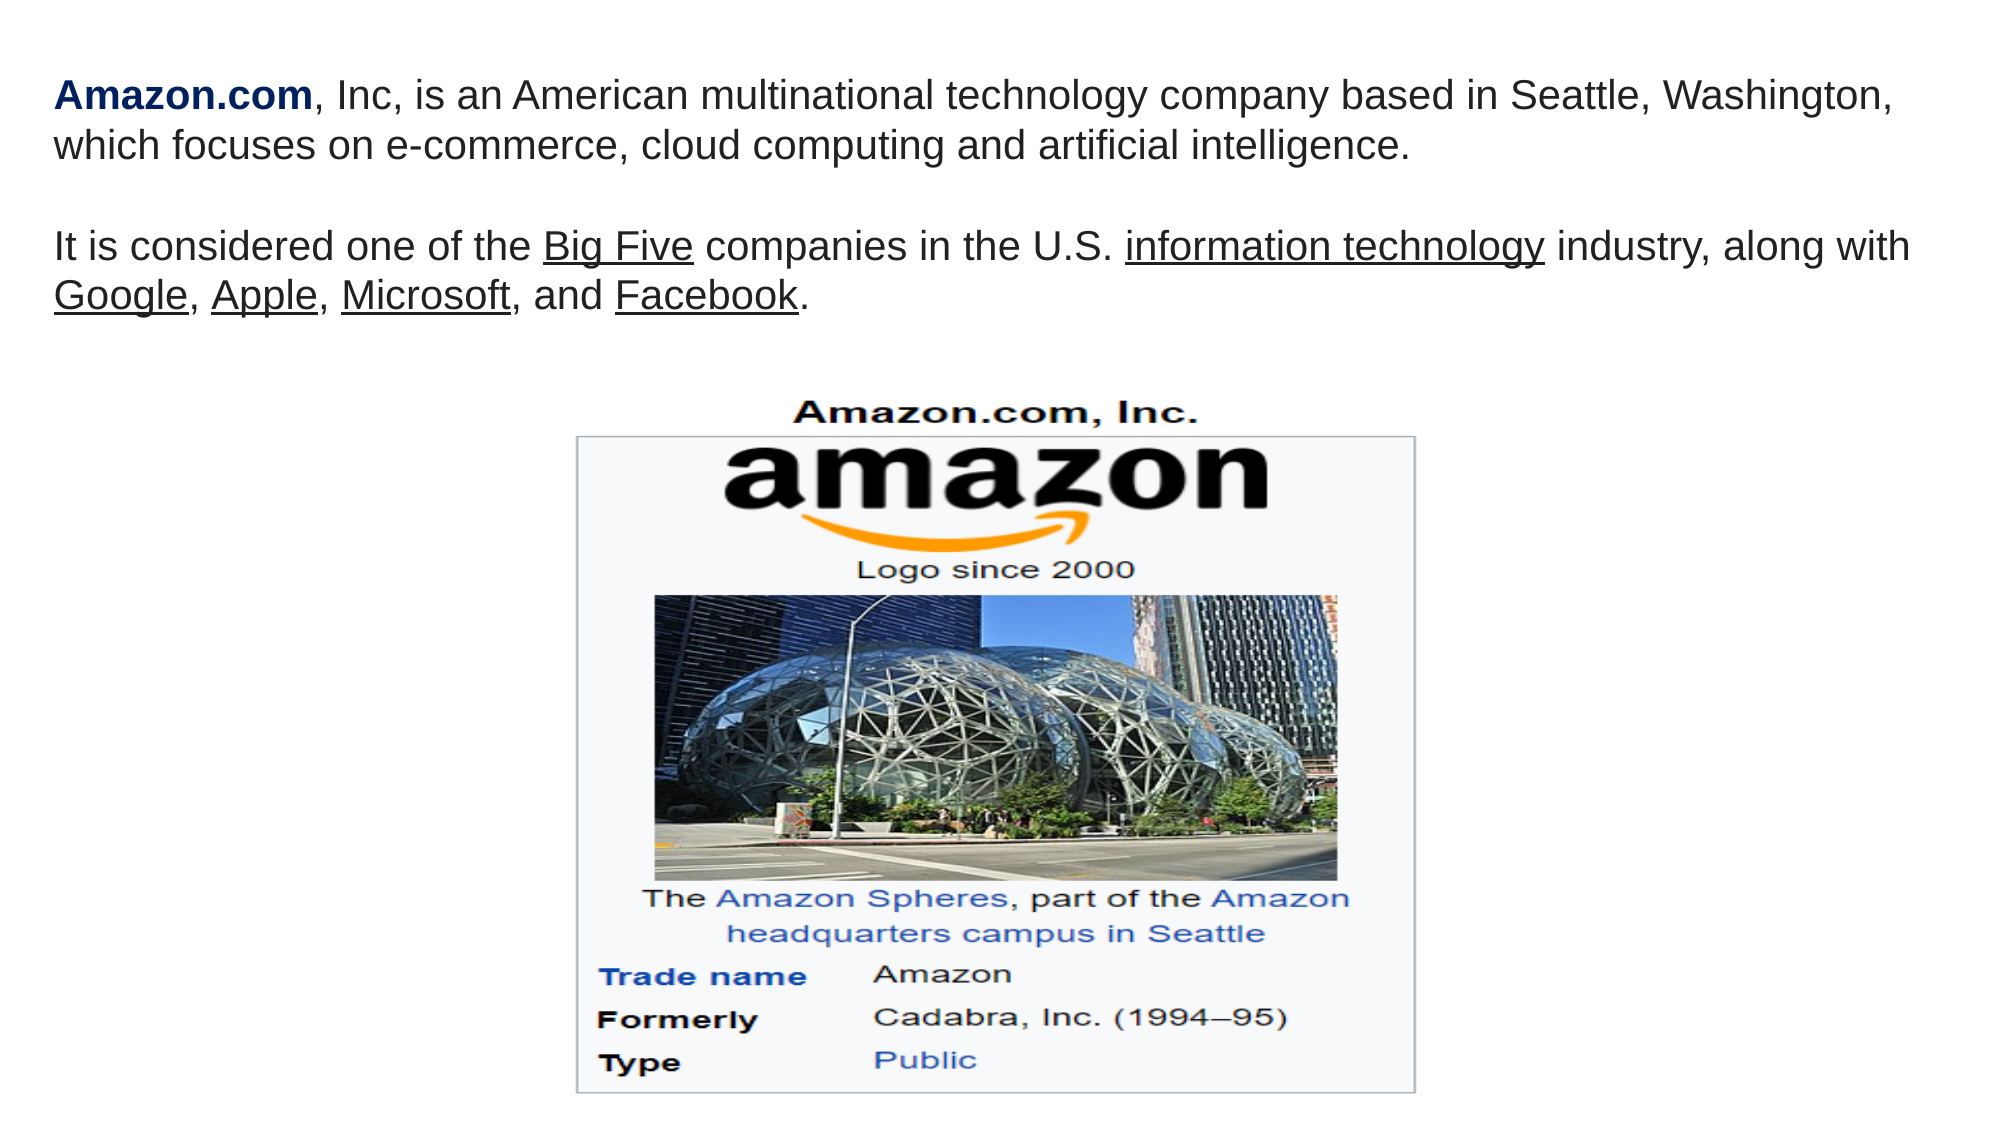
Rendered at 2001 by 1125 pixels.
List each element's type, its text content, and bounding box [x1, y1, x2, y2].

picture [558, 380, 1433, 1104]
text_box Amazon.com, Inc, is an American multinational technology company based in Seattle, Washington, which focuses on e-commerce, cloud computing and artificial intelligence. It is considered one of the Big Five companies in the U.S. information technology industry, along with Google, Apple, Microsoft, and Facebook. [38, 60, 1972, 376]
